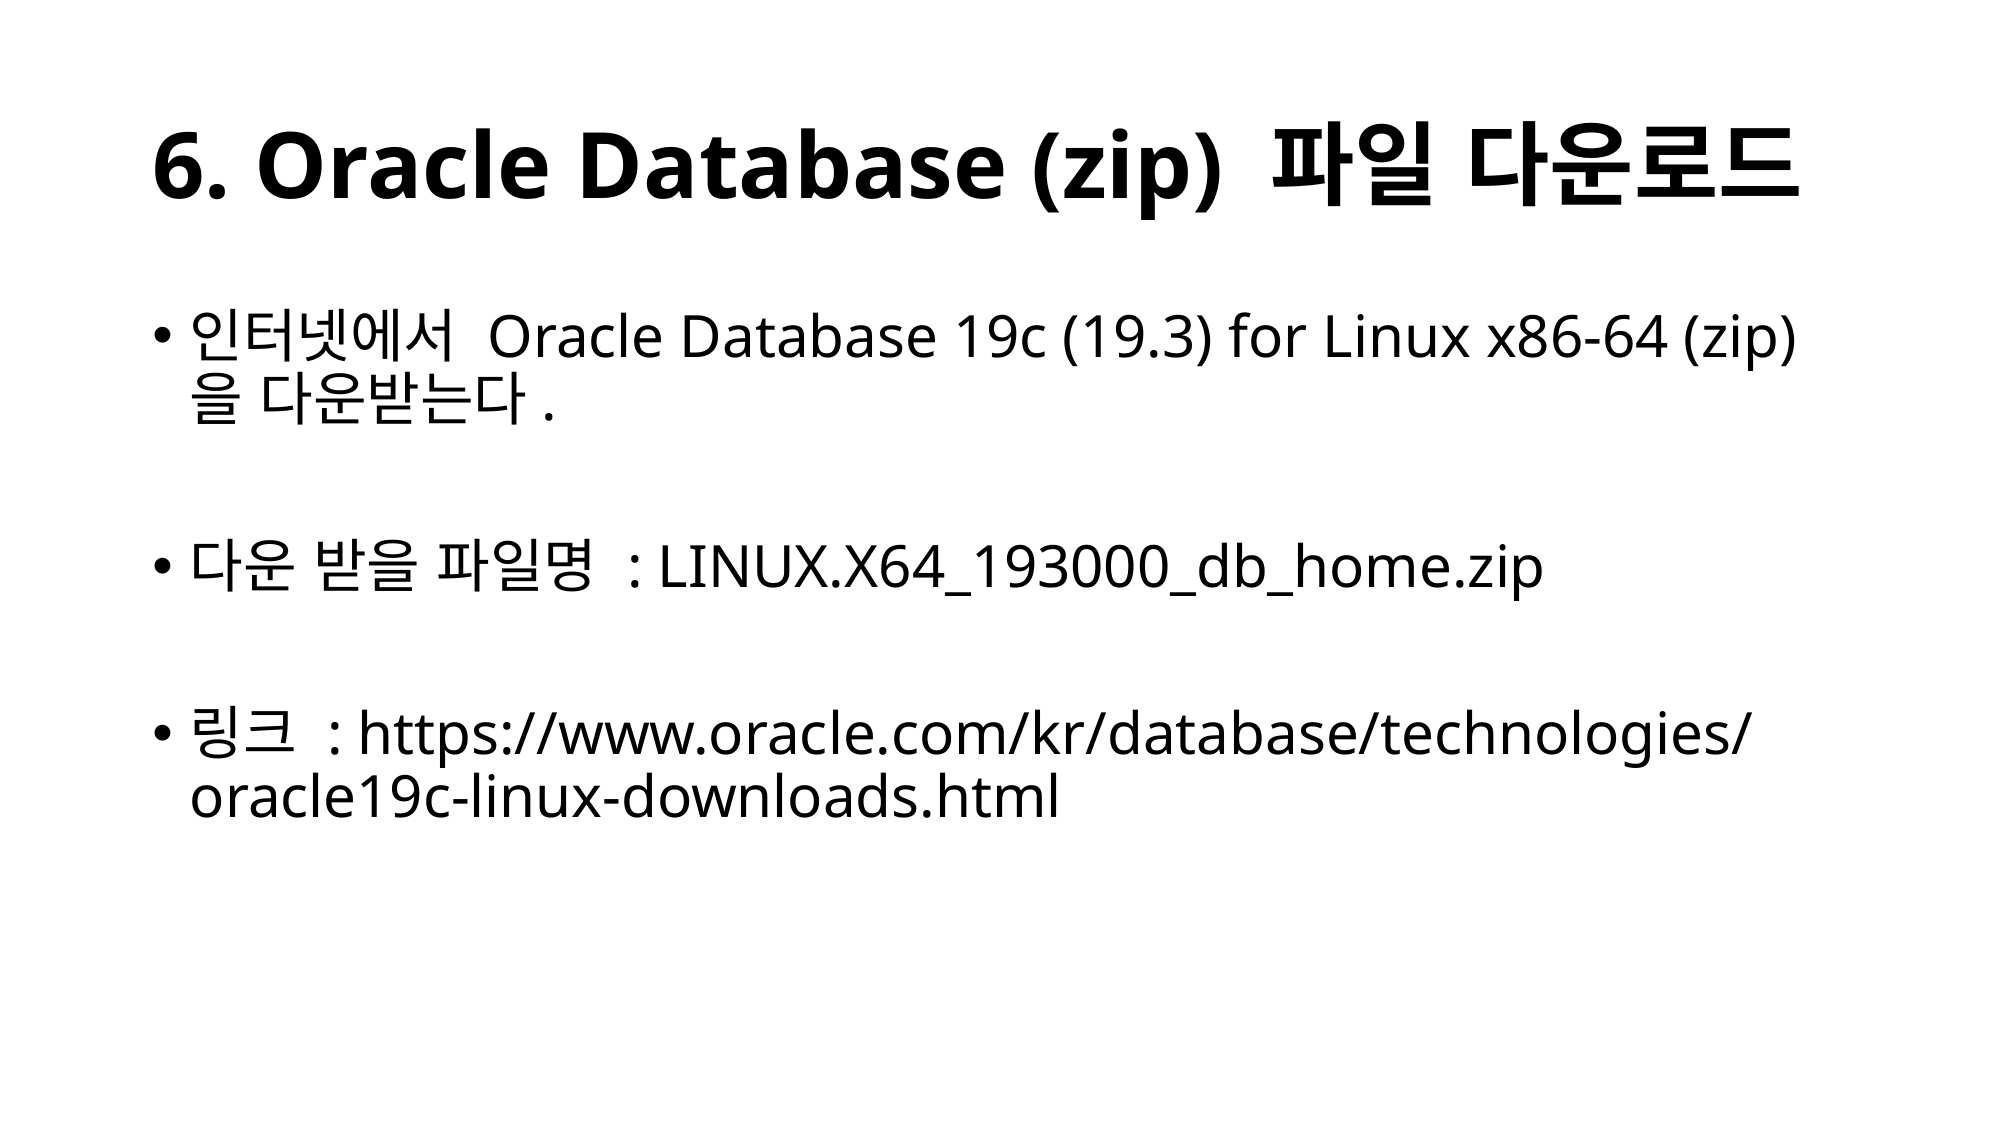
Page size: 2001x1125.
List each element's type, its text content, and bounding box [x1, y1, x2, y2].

title 6. Oracle Database (zip) 파일 다운로드 [137, 59, 1863, 278]
list 인터넷에서 Oracle Database 19c (19.3) for Linux x86-64 (zip)을 다운받는다. 다운 받을 파일명 : LINUX.X64_193000_db_home.zip 링크 : https://www.oracle.com/kr/database/technologies/oracle19c-linux-downloads.html [137, 299, 1863, 1014]
